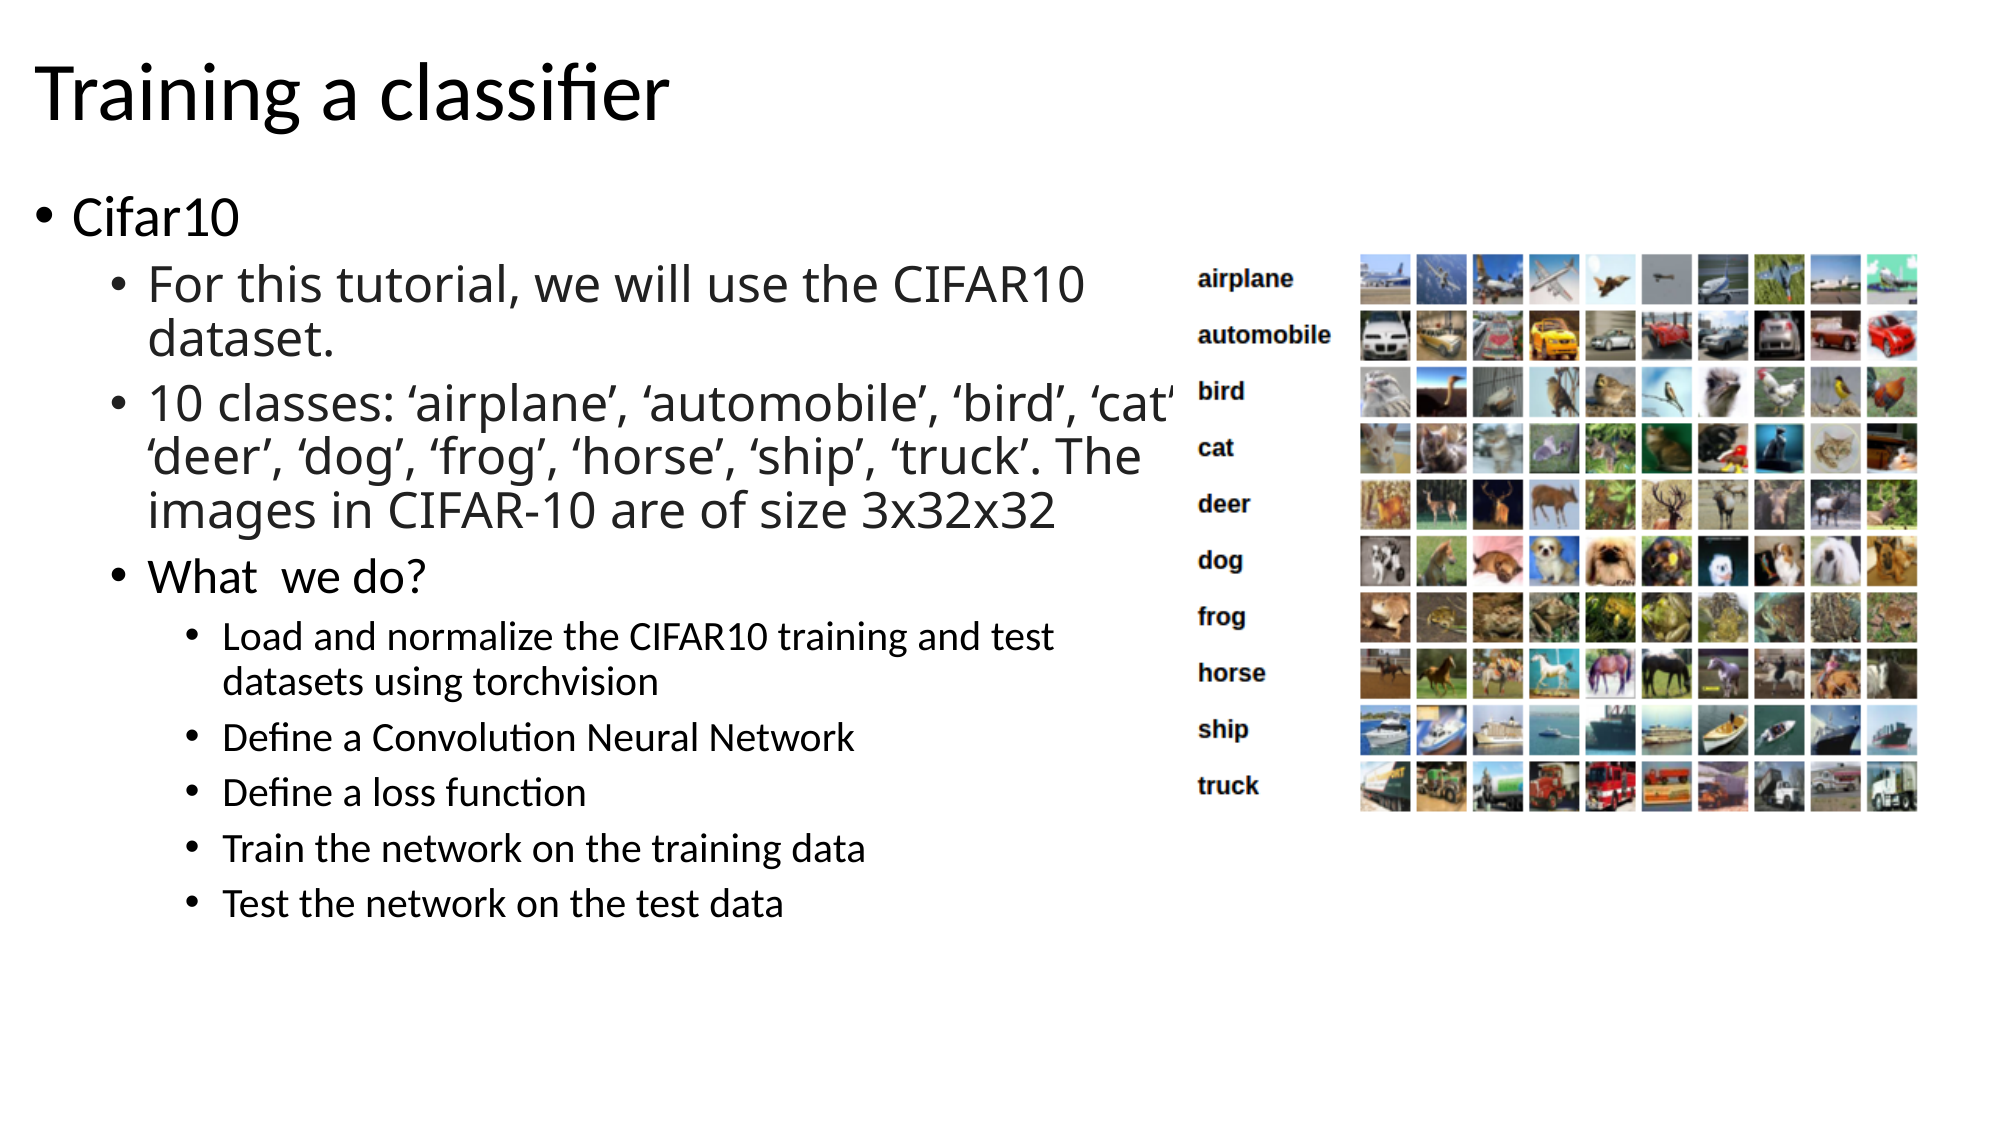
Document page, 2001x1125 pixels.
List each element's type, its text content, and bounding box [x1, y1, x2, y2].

title Training a classifier [19, 39, 1971, 148]
list Cifar10 For this tutorial, we will use the CIFAR10 dataset. 10 classes: ‘airplane’, ‘automobile’, ‘bird’, ‘cat’, ‘deer’, ‘dog’, ‘frog’, ‘horse’, ‘ship’, ‘truck’. The images in CIFAR-10 are of size 3x32x32 What we do? Load and normalize the CIFAR10 training and test datasets using torchvision Define a Convolution Neural Network Define a loss function Train the network on the training data Test the network on the test data [19, 178, 1216, 1014]
picture [1173, 242, 1934, 829]
